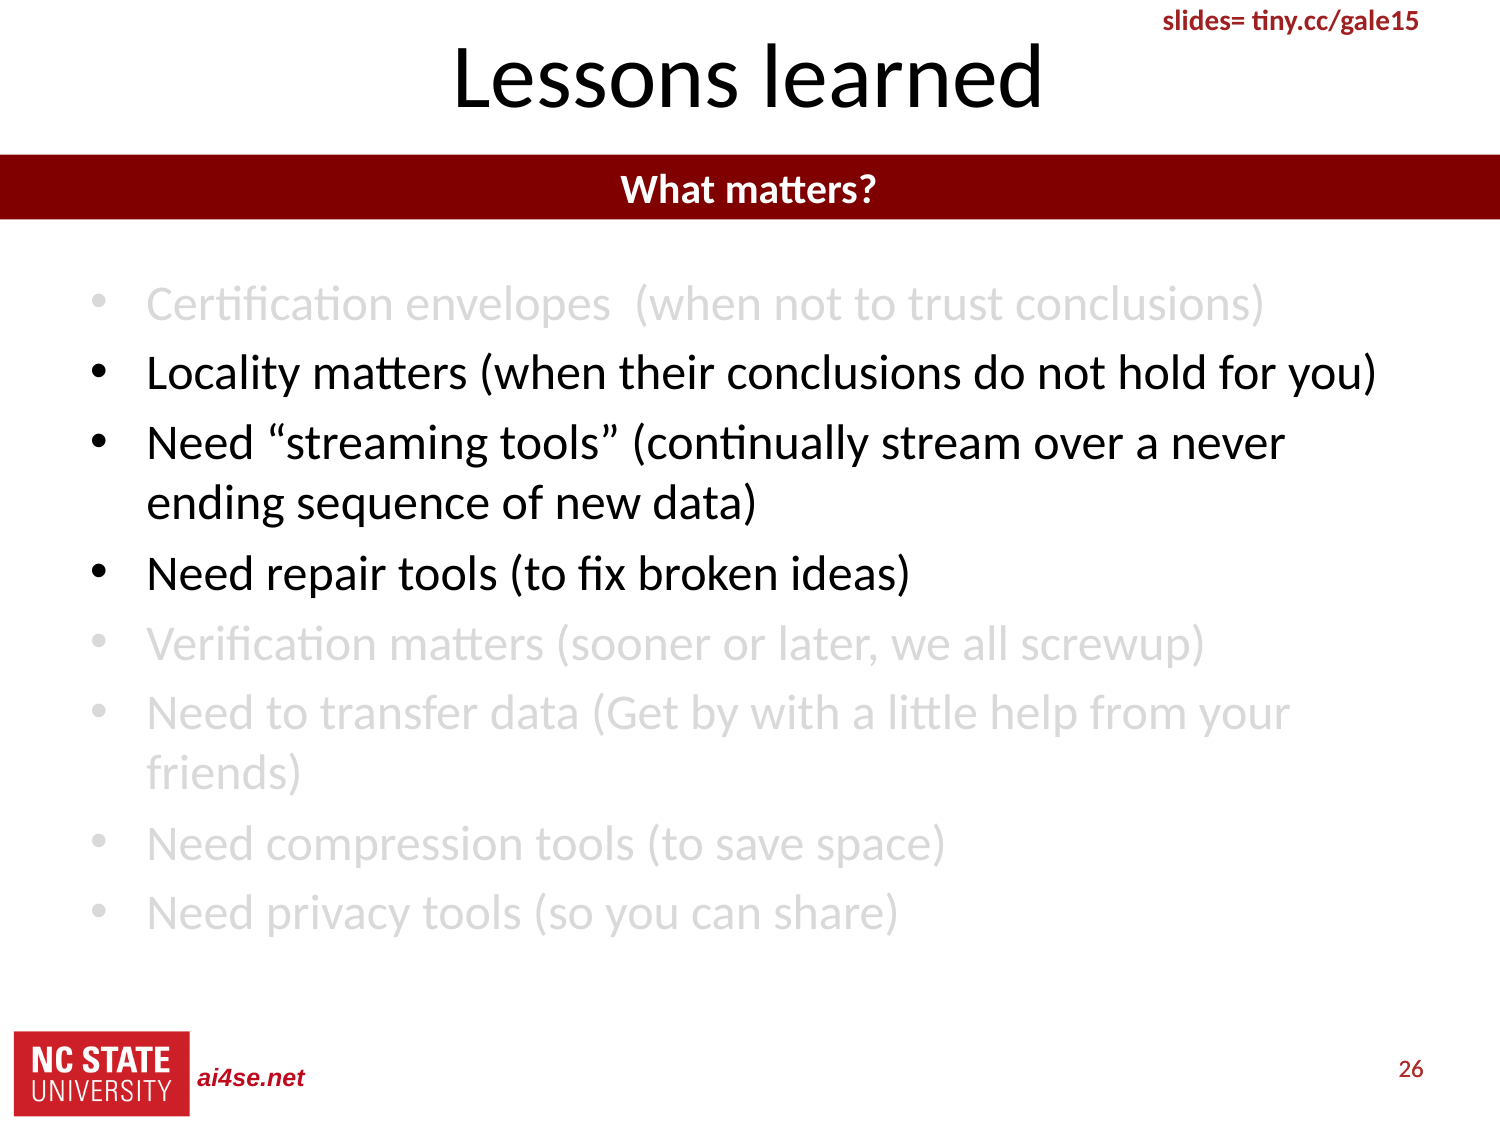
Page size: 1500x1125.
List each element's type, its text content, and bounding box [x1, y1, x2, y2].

list Certification envelopes (when not to trust conclusions) Locality matters (when their conclusions do not hold for you) Need “streaming tools” (continually stream over a never ending sequence of new data) Need repair tools (to fix broken ideas) Verification matters (sooner or later, we all screwup) Need to transfer data (Get by with a little help from your friends) Need compression tools (to save space) Need privacy tools (so you can share) [75, 262, 1425, 1005]
text_box What matters? [0, 154, 1500, 220]
title Lessons learned [75, 0, 1425, 154]
picture [13, 1030, 191, 1118]
